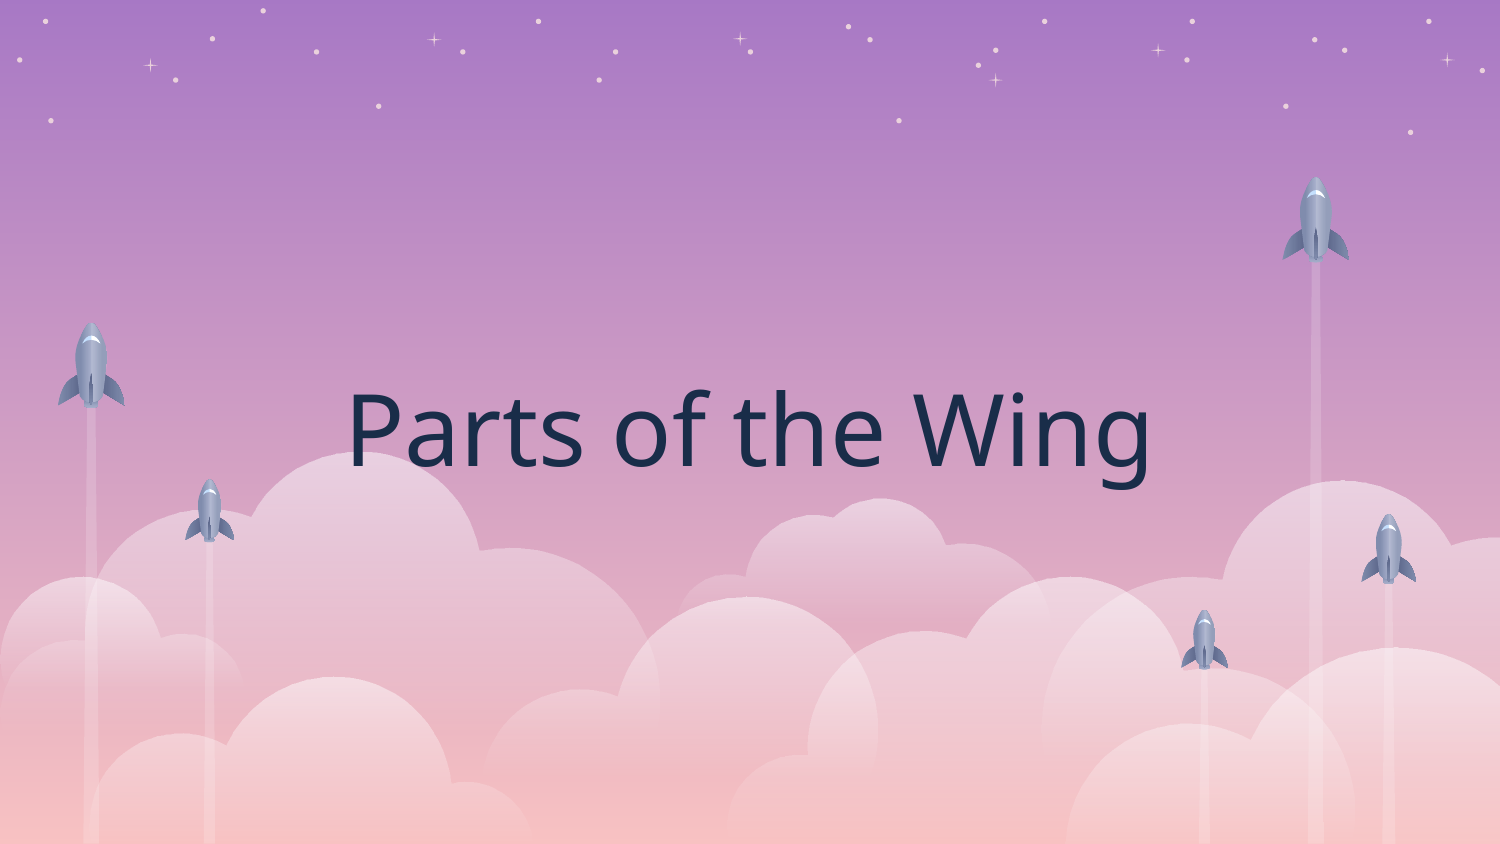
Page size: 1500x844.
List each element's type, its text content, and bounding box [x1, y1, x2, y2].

title Parts of the Wing [267, 274, 1233, 489]
